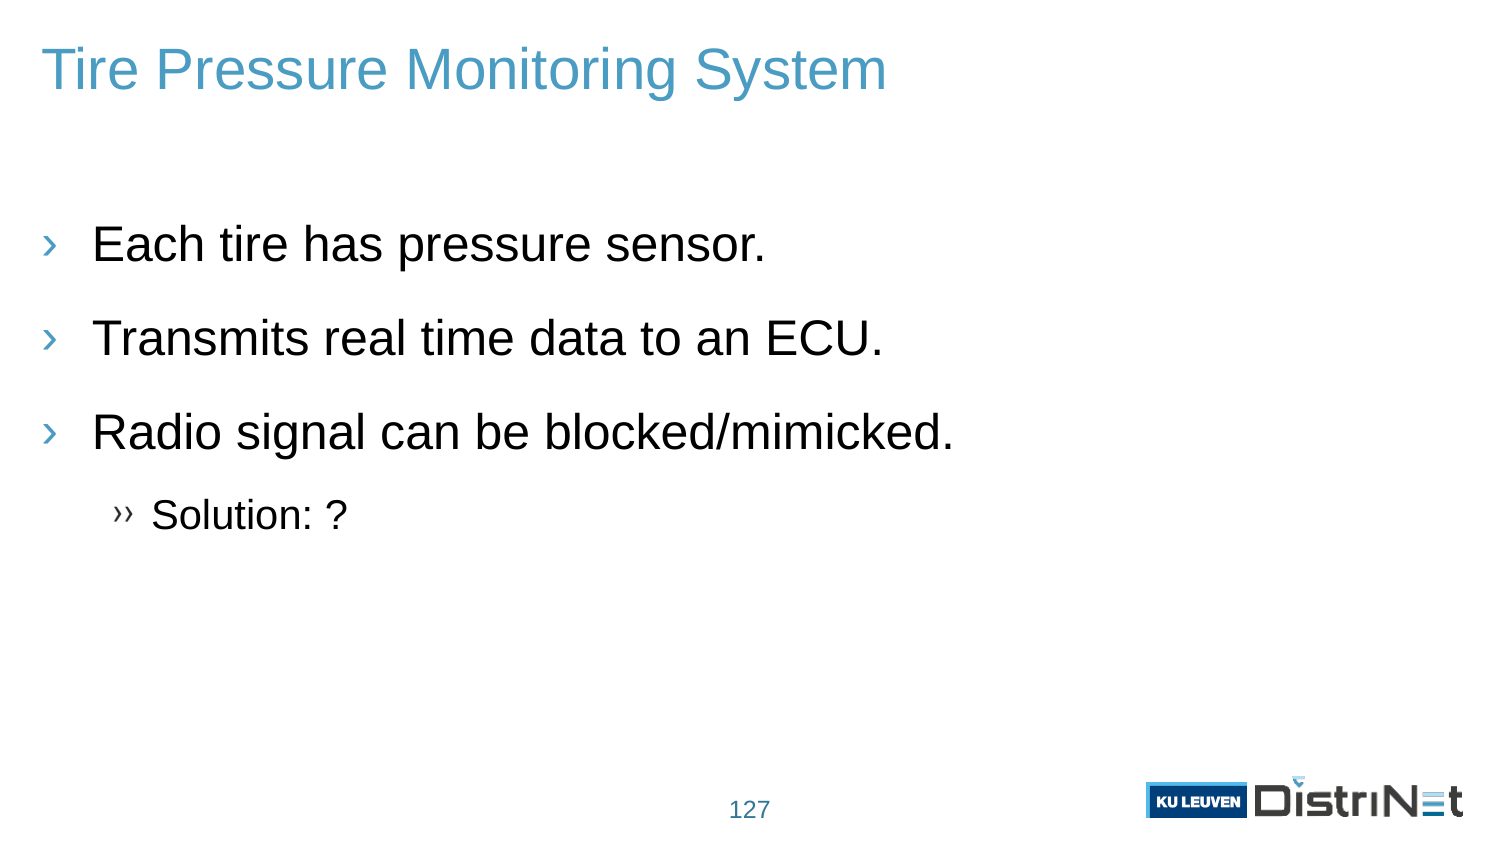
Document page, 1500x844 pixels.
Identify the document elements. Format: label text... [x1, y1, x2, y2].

list Each tire has pressure sensor. Transmits real time data to an ECU. Radio signal can be blocked/mimicked. Solution: ? [26, 180, 1463, 743]
picture [1255, 776, 1463, 817]
picture [1146, 782, 1247, 818]
picture [108, 498, 141, 528]
title Tire Pressure Monitoring System [26, 23, 1463, 110]
slide_number 127 [679, 786, 821, 832]
